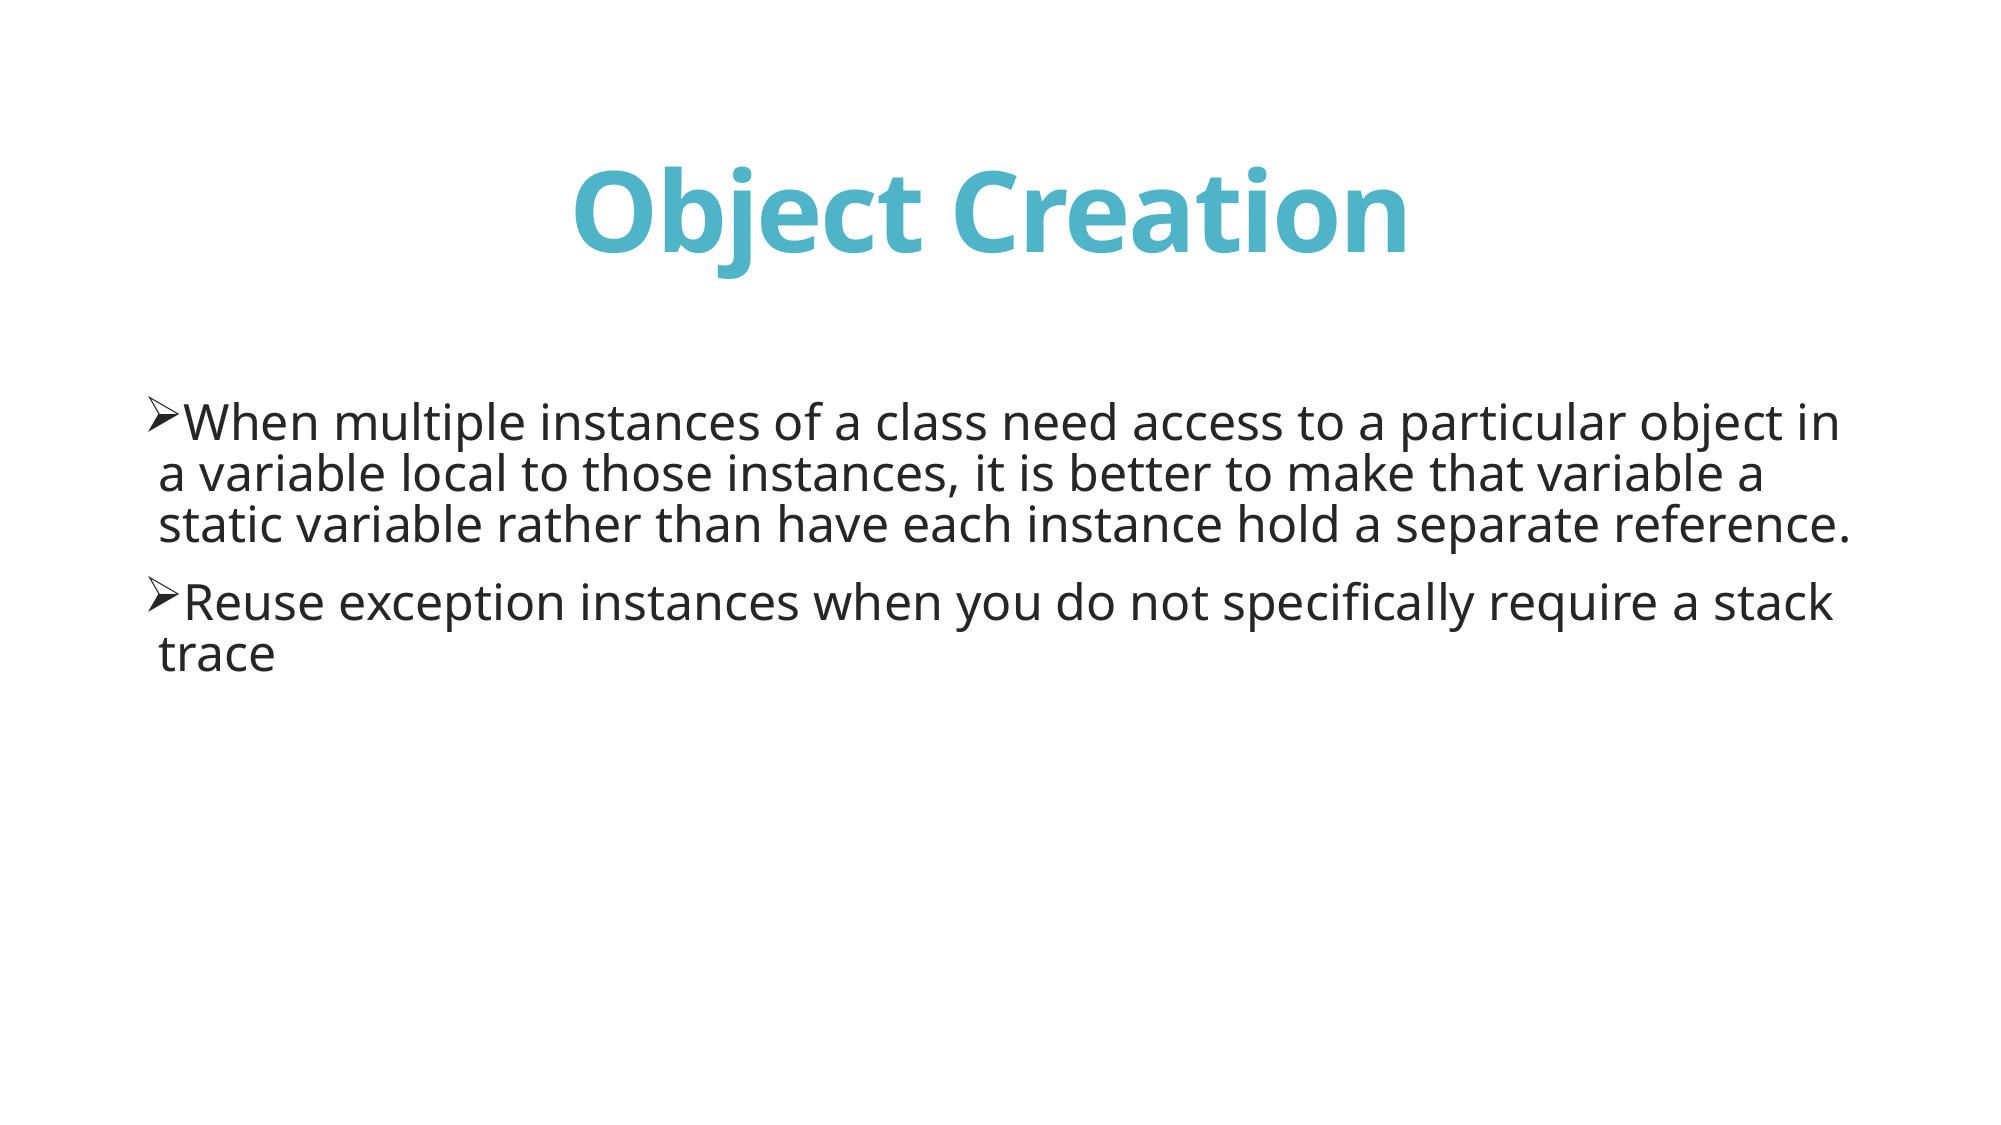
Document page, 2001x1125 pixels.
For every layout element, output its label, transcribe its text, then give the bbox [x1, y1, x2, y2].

title Object Creation [107, 81, 1875, 354]
list When multiple instances of a class need access to a particular object in a variable local to those instances, it is better to make that variable a static variable rather than have each instance hold a separate reference. Reuse exception instances when you do not specifically require a stack trace [128, 392, 1893, 1011]
